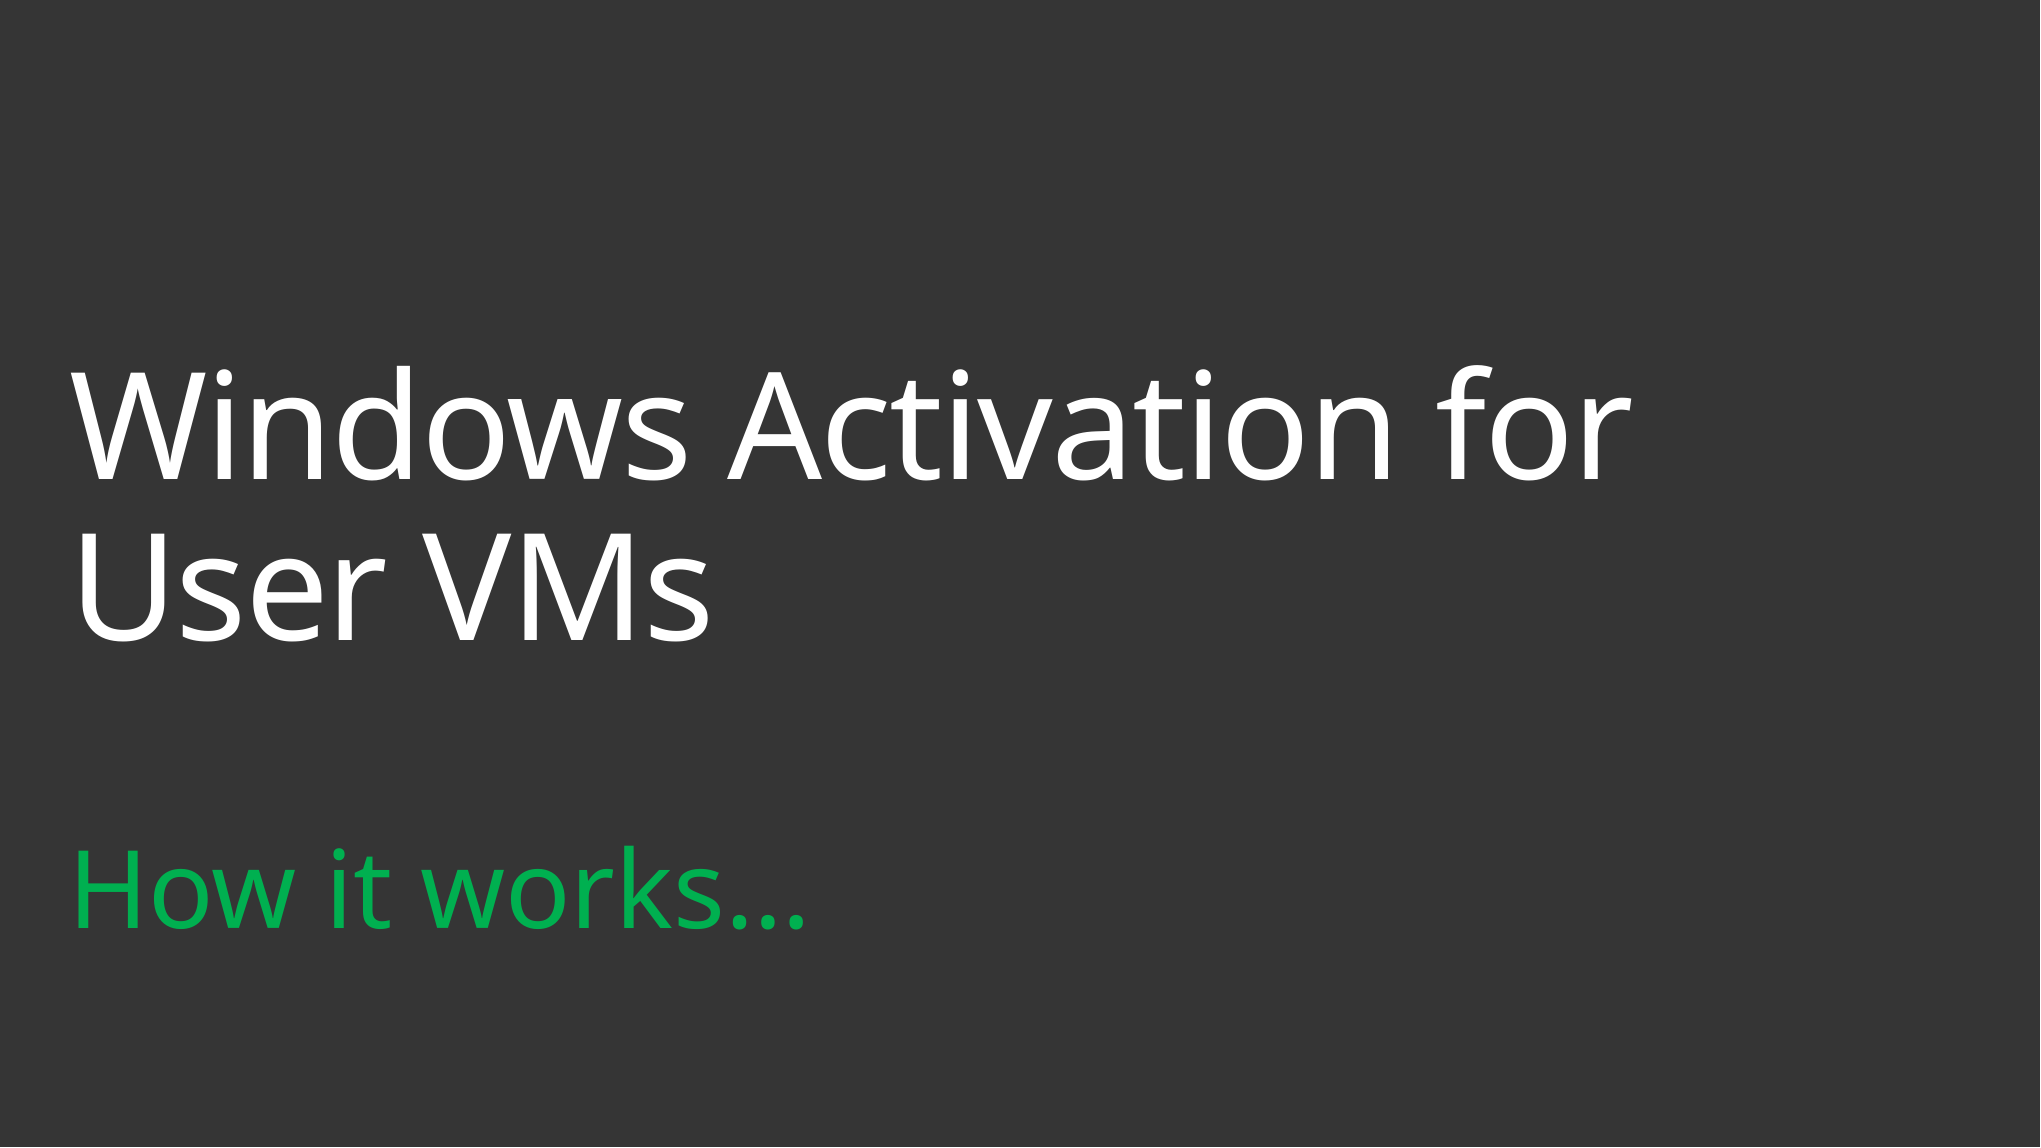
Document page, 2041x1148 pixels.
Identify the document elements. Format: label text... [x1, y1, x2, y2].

title Windows Activation for User VMs [45, 336, 1970, 799]
text_box How it works… [38, 811, 1814, 976]
